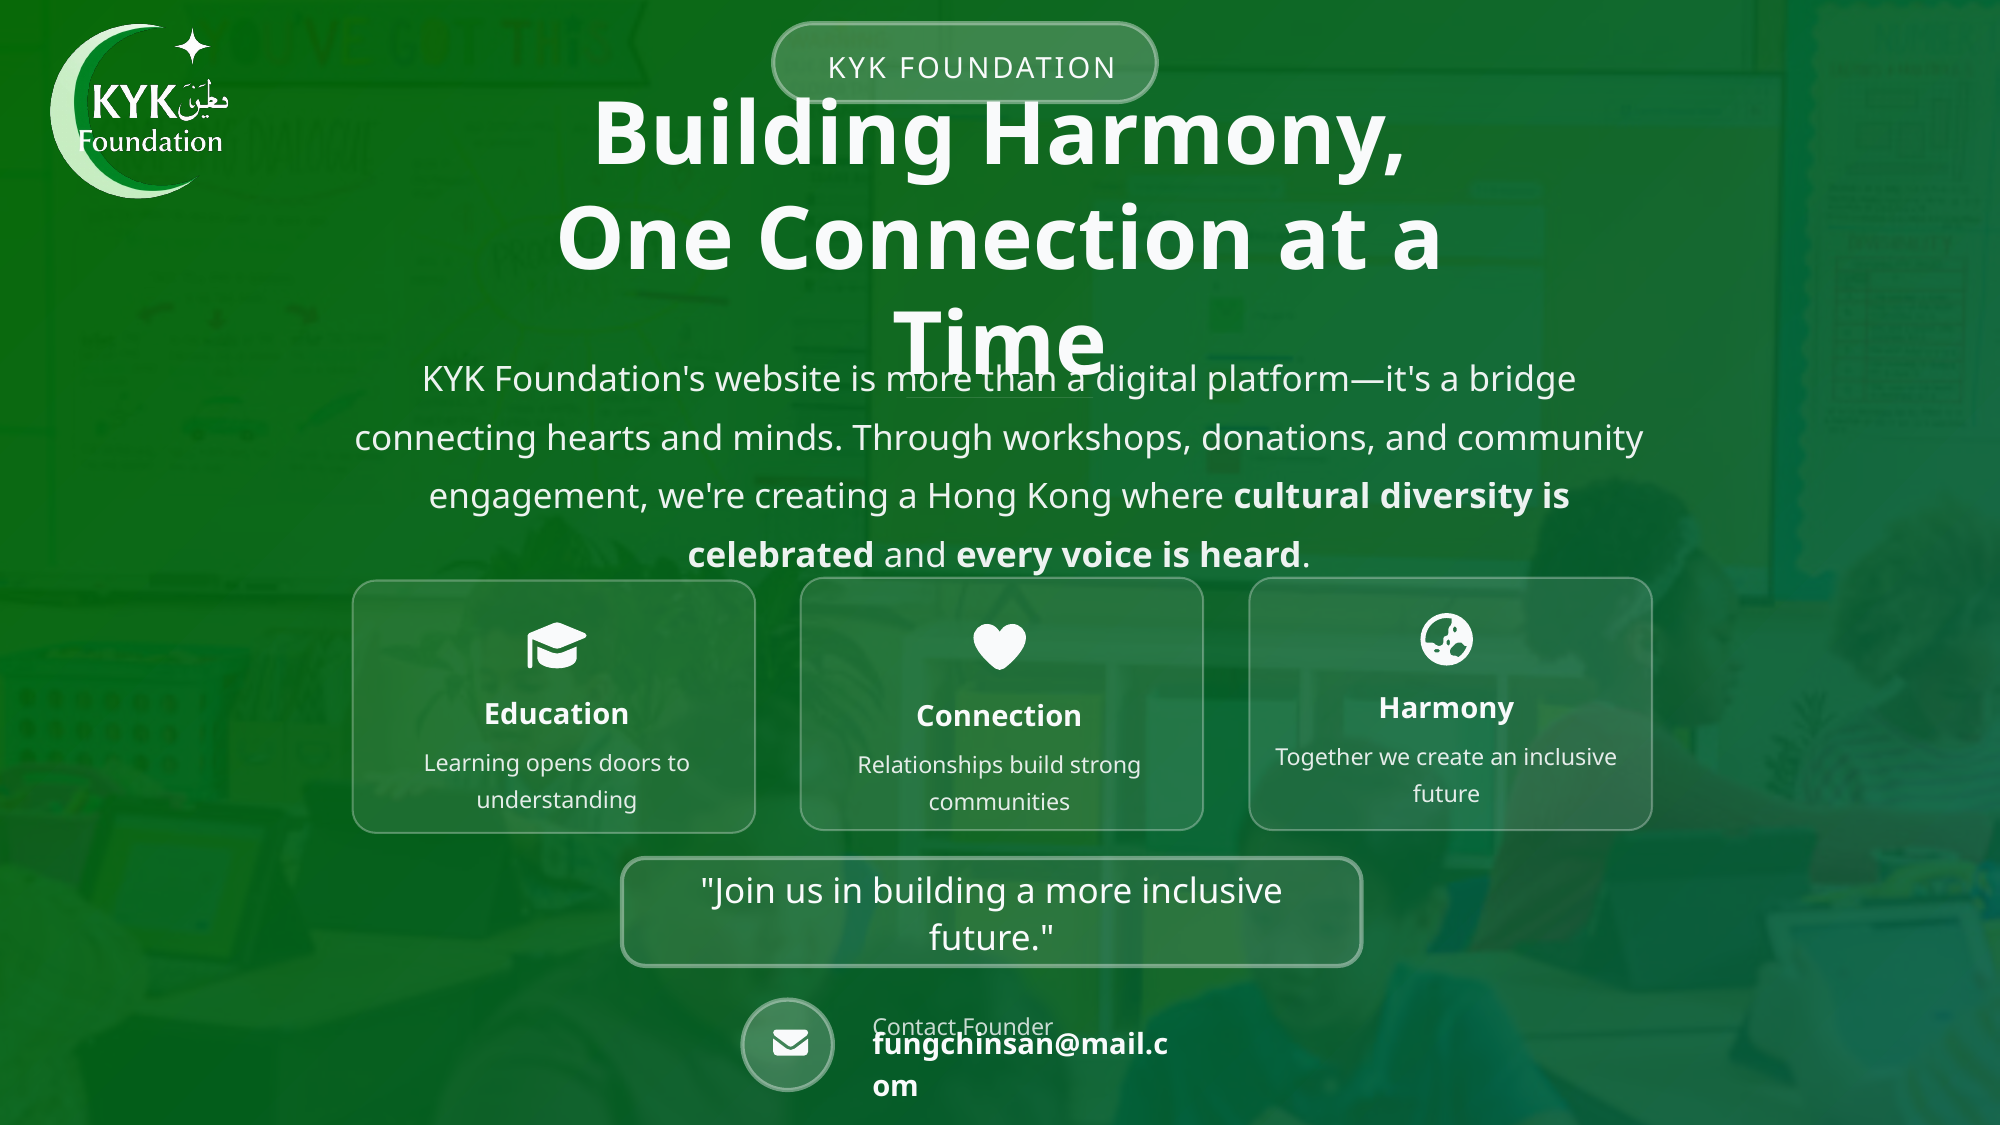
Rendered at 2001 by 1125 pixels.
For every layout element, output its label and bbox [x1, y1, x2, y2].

picture [0, 0, 2000, 1125]
text_box [352, 580, 756, 833]
text_box [742, 999, 1176, 1091]
text_box [800, 577, 1204, 831]
text_box [1267, 613, 1626, 806]
